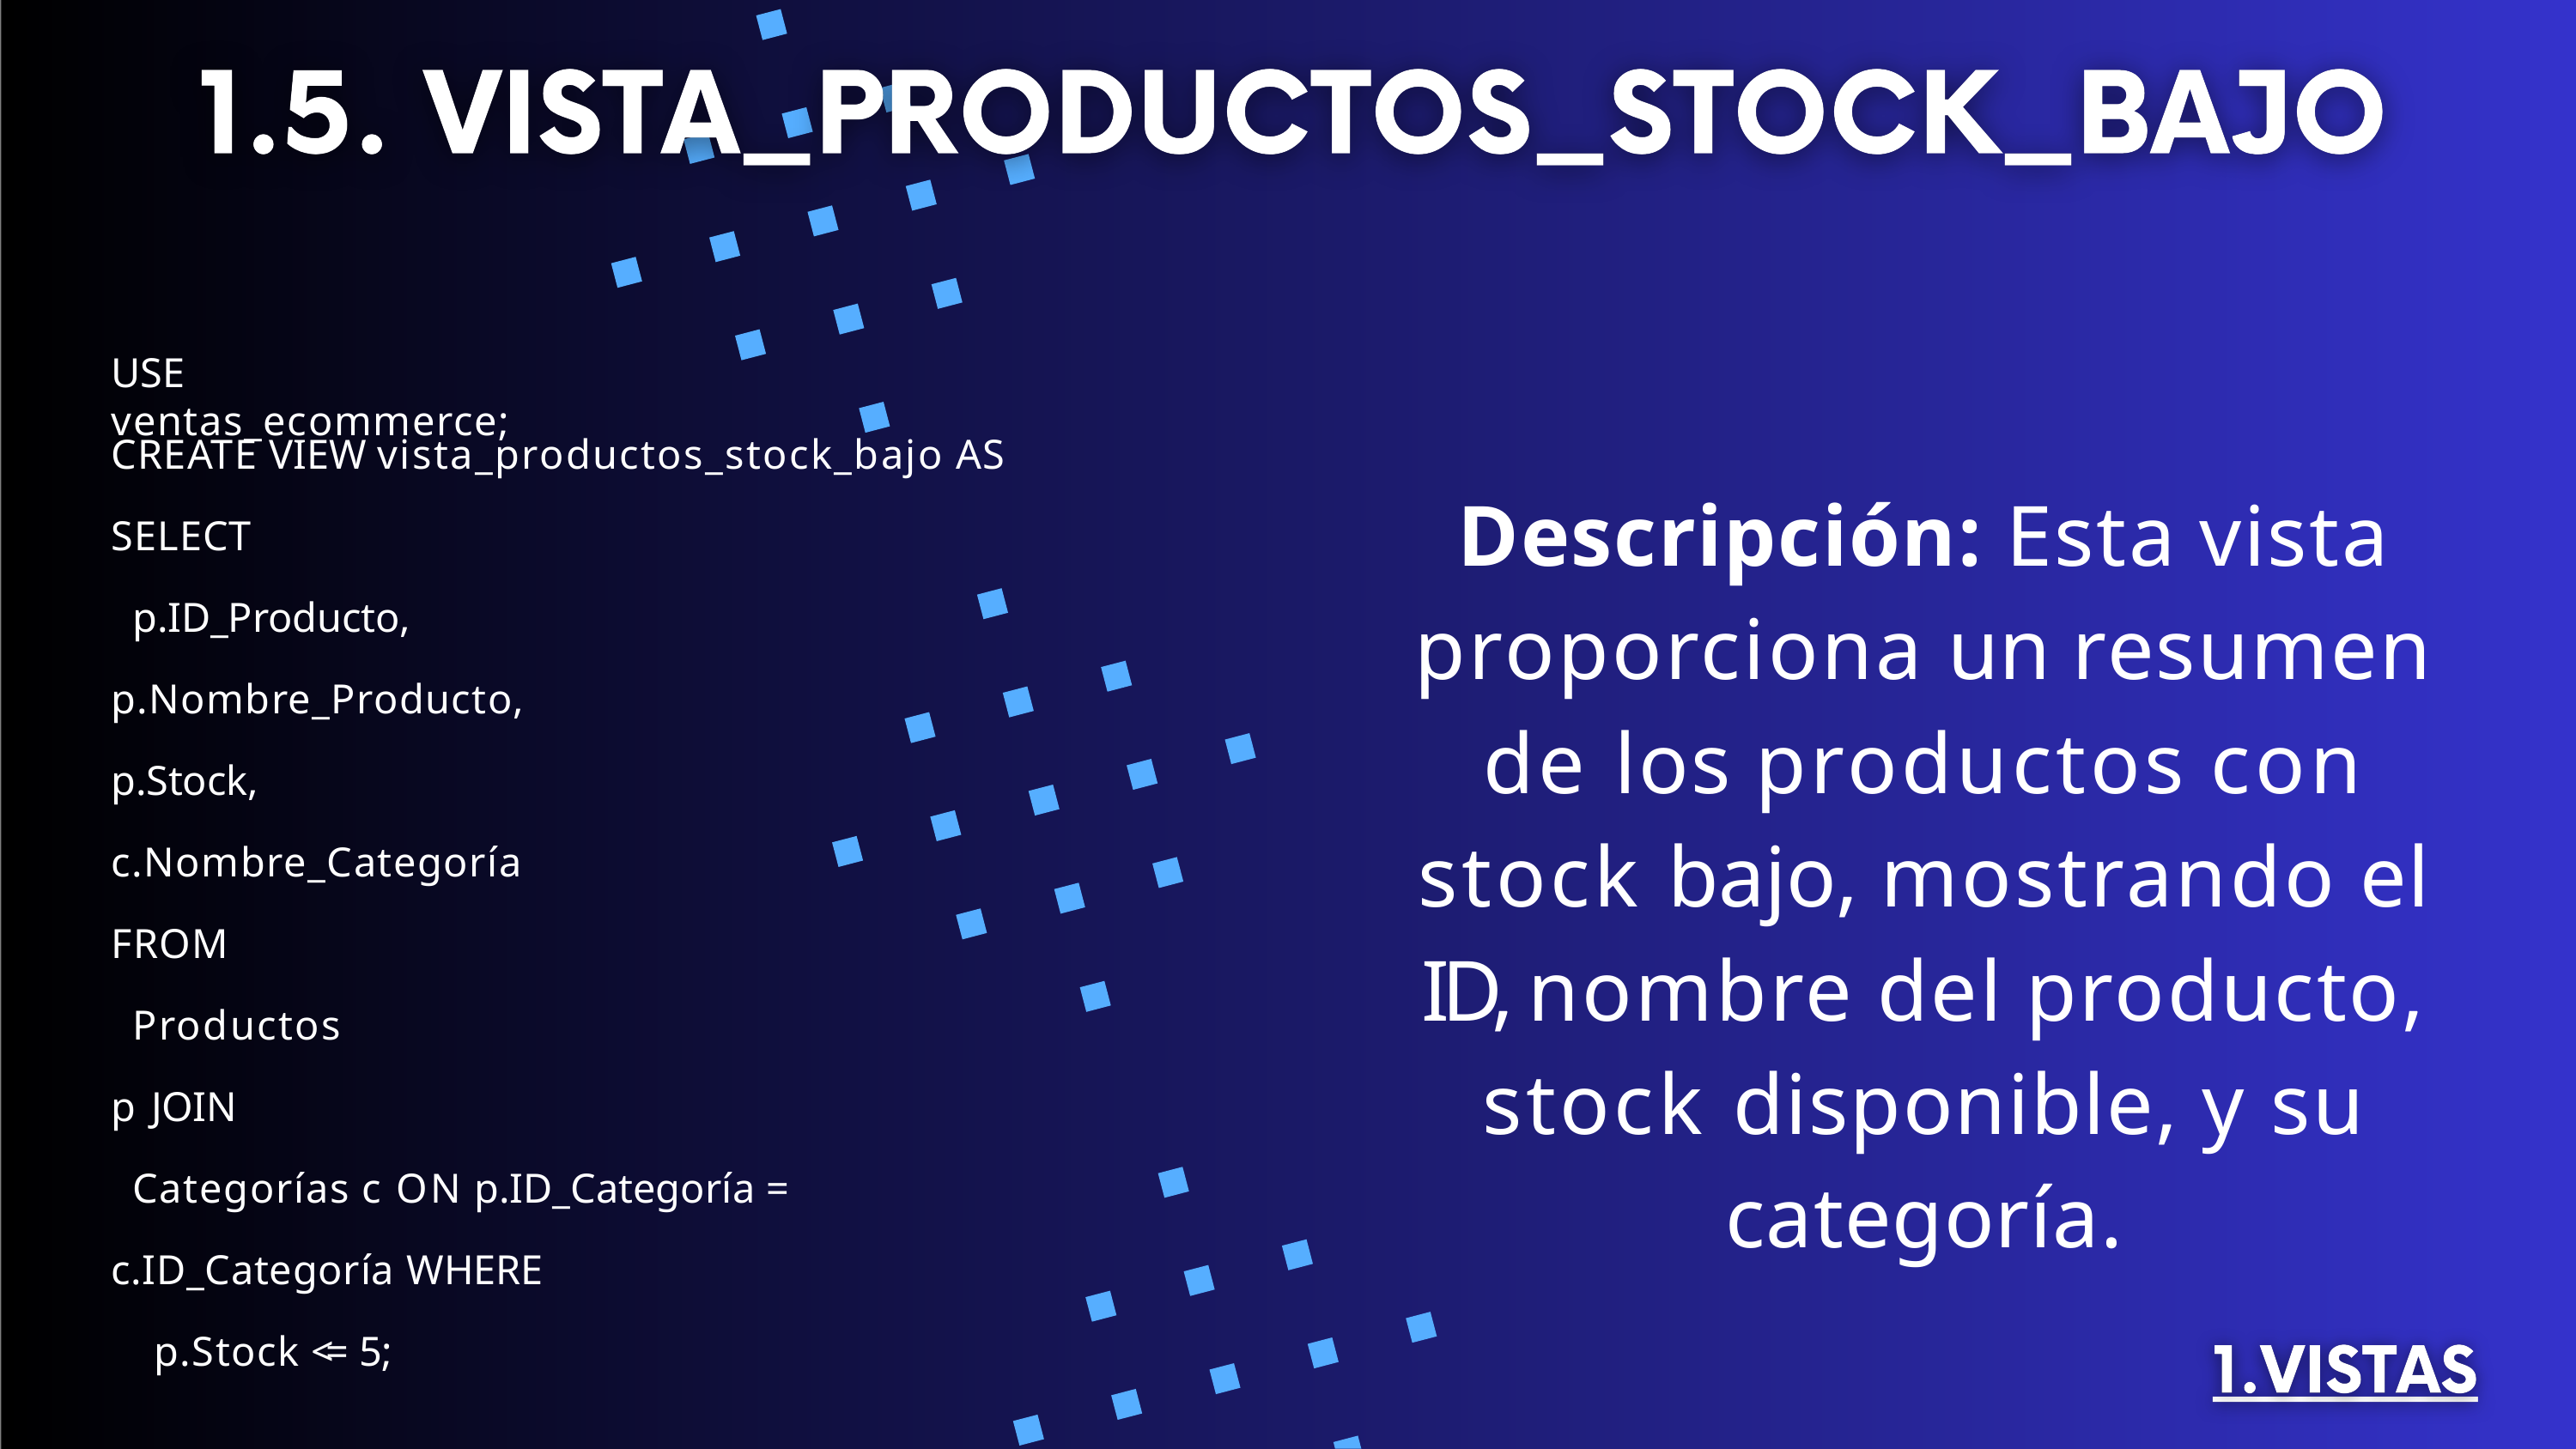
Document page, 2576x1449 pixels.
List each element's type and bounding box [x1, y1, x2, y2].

text_box [0, 0, 2576, 1449]
picture [2186, 1319, 2505, 1433]
